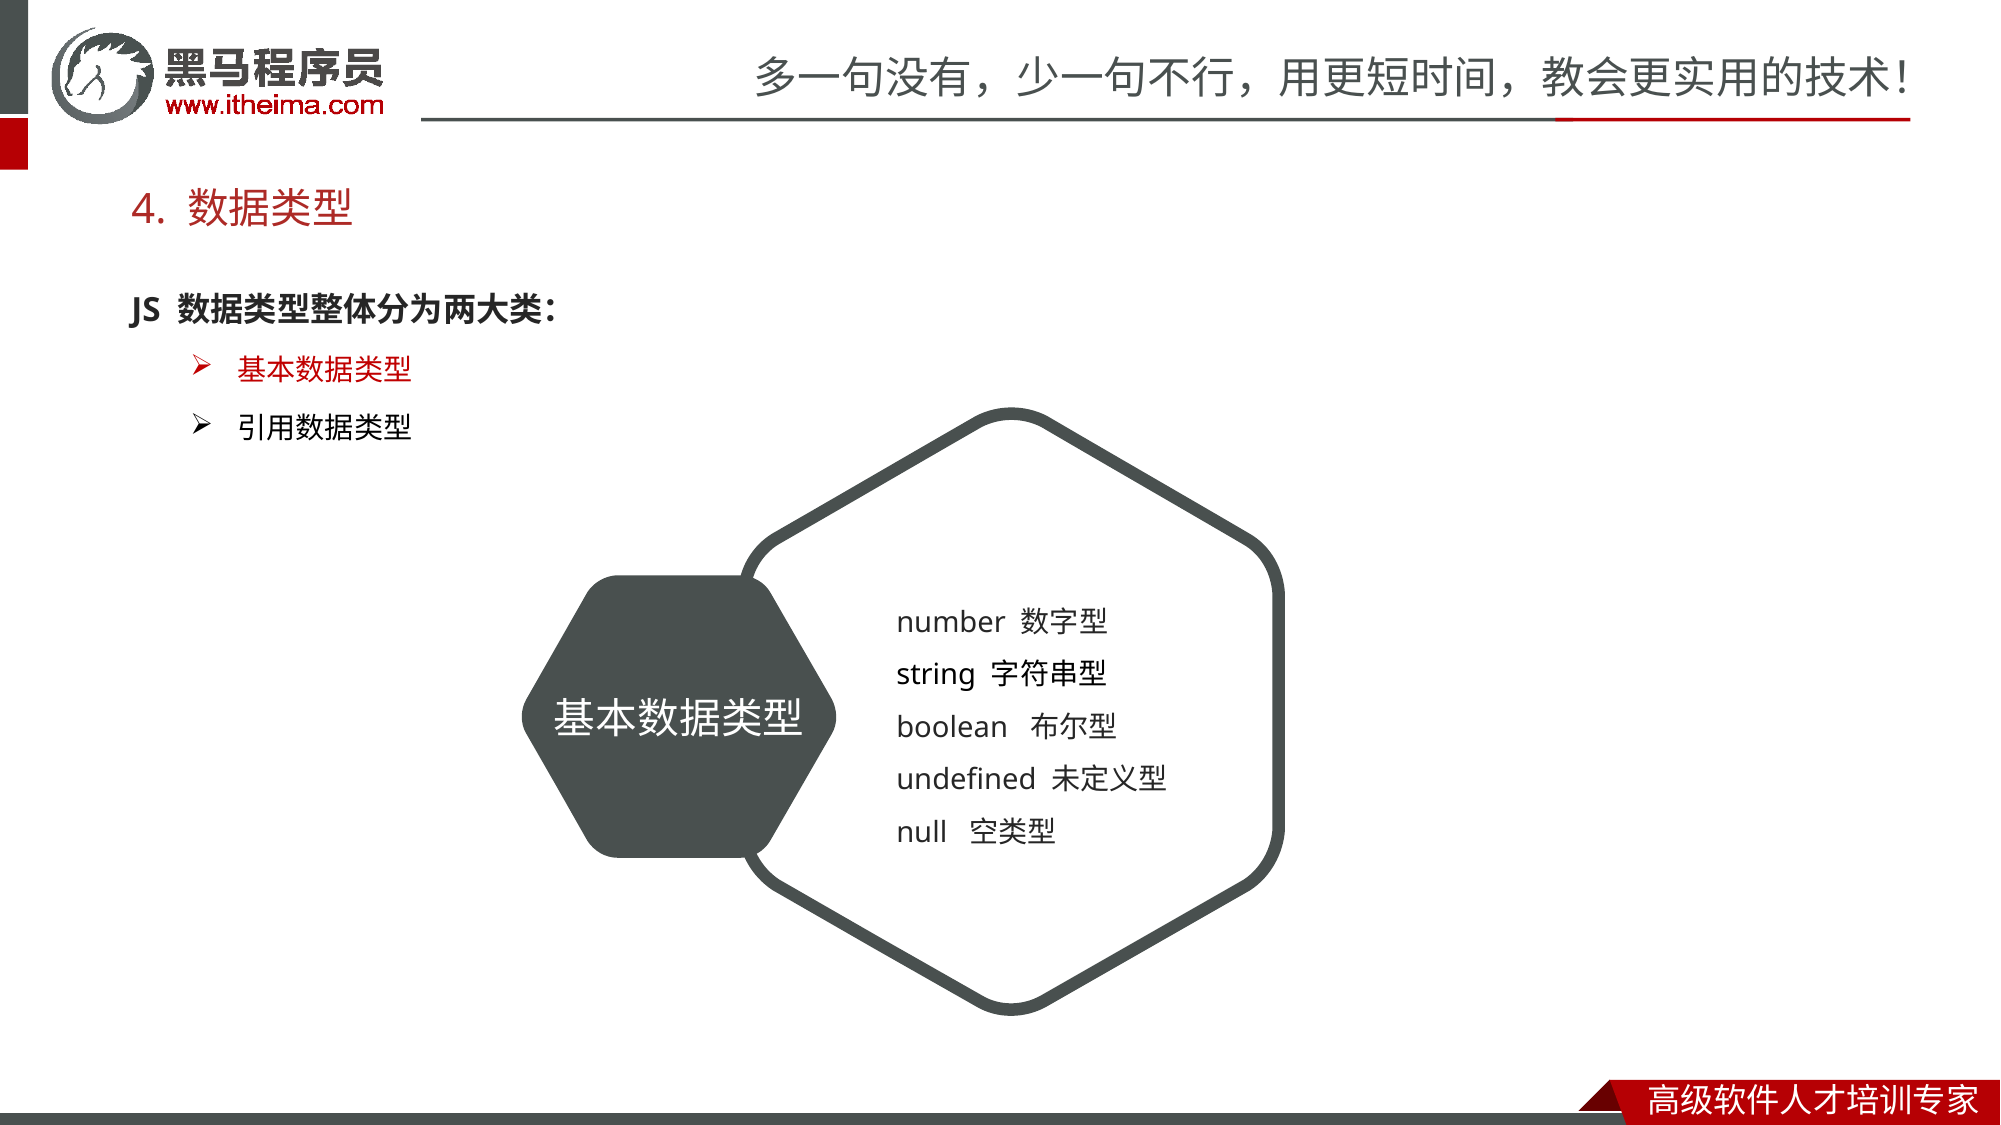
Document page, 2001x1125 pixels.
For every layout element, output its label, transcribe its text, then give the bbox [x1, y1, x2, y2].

title 4. 数据类型 [116, 164, 1876, 250]
list JS 数据类型整体分为两大类： 基本数据类型 引用数据类型 [116, 260, 1876, 1008]
text_box [745, 411, 1281, 1012]
picture [50, 26, 384, 125]
text_box number 数字型 string 字符串型 boolean 布尔型 undefined 未定义型 null 空类型 [881, 578, 1236, 856]
text_box 基本数据类型 [519, 573, 839, 860]
